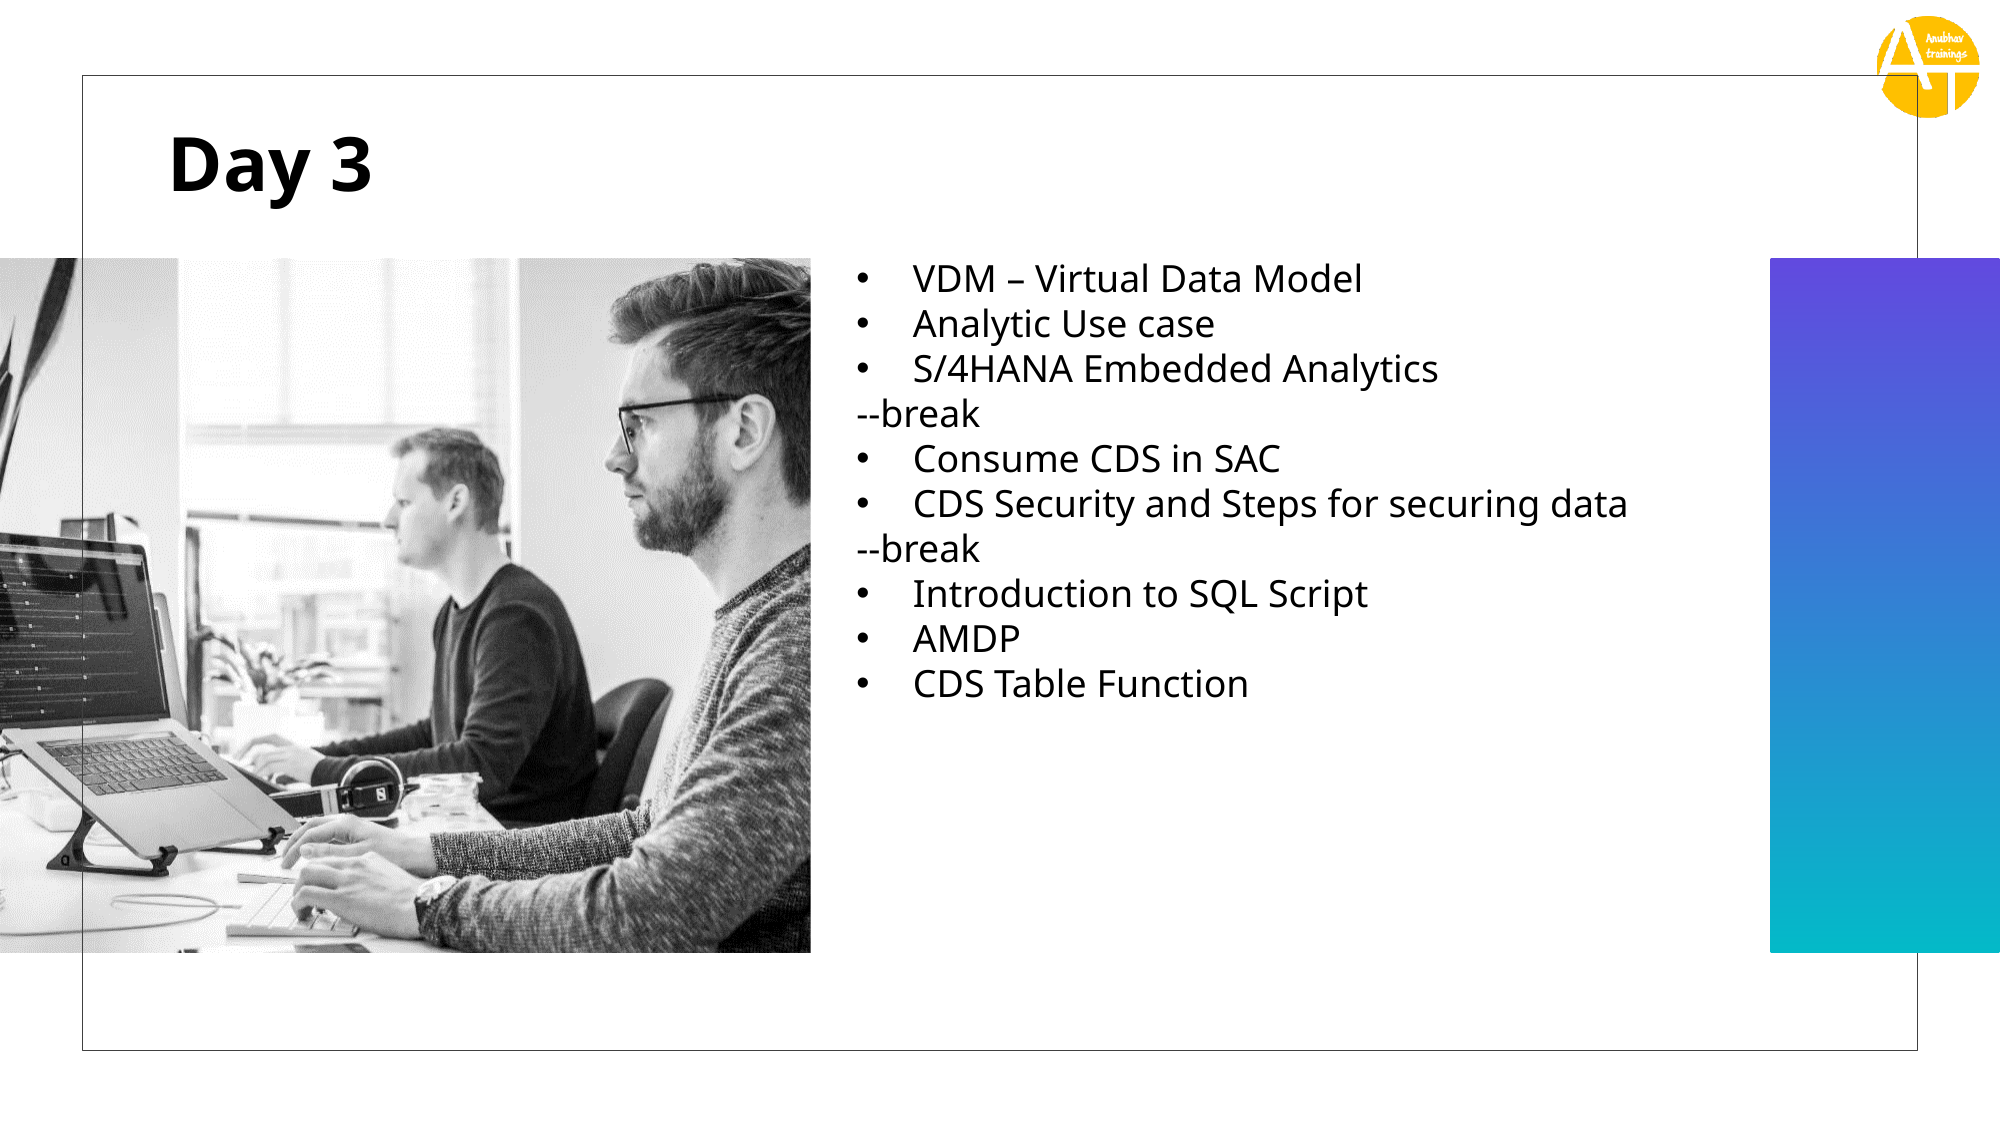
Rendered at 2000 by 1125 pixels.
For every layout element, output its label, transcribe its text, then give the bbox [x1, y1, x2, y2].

text_box VDM – Virtual Data Model Analytic Use case S/4HANA Embedded Analytics --break Consume CDS in SAC CDS Security and Steps for securing data --break Introduction to SQL Script AMDP CDS Table Function [841, 247, 1740, 713]
picture [0, 258, 811, 953]
text_box [80, 73, 1919, 1052]
picture [1866, 9, 1985, 126]
text_box [1769, 257, 2000, 954]
